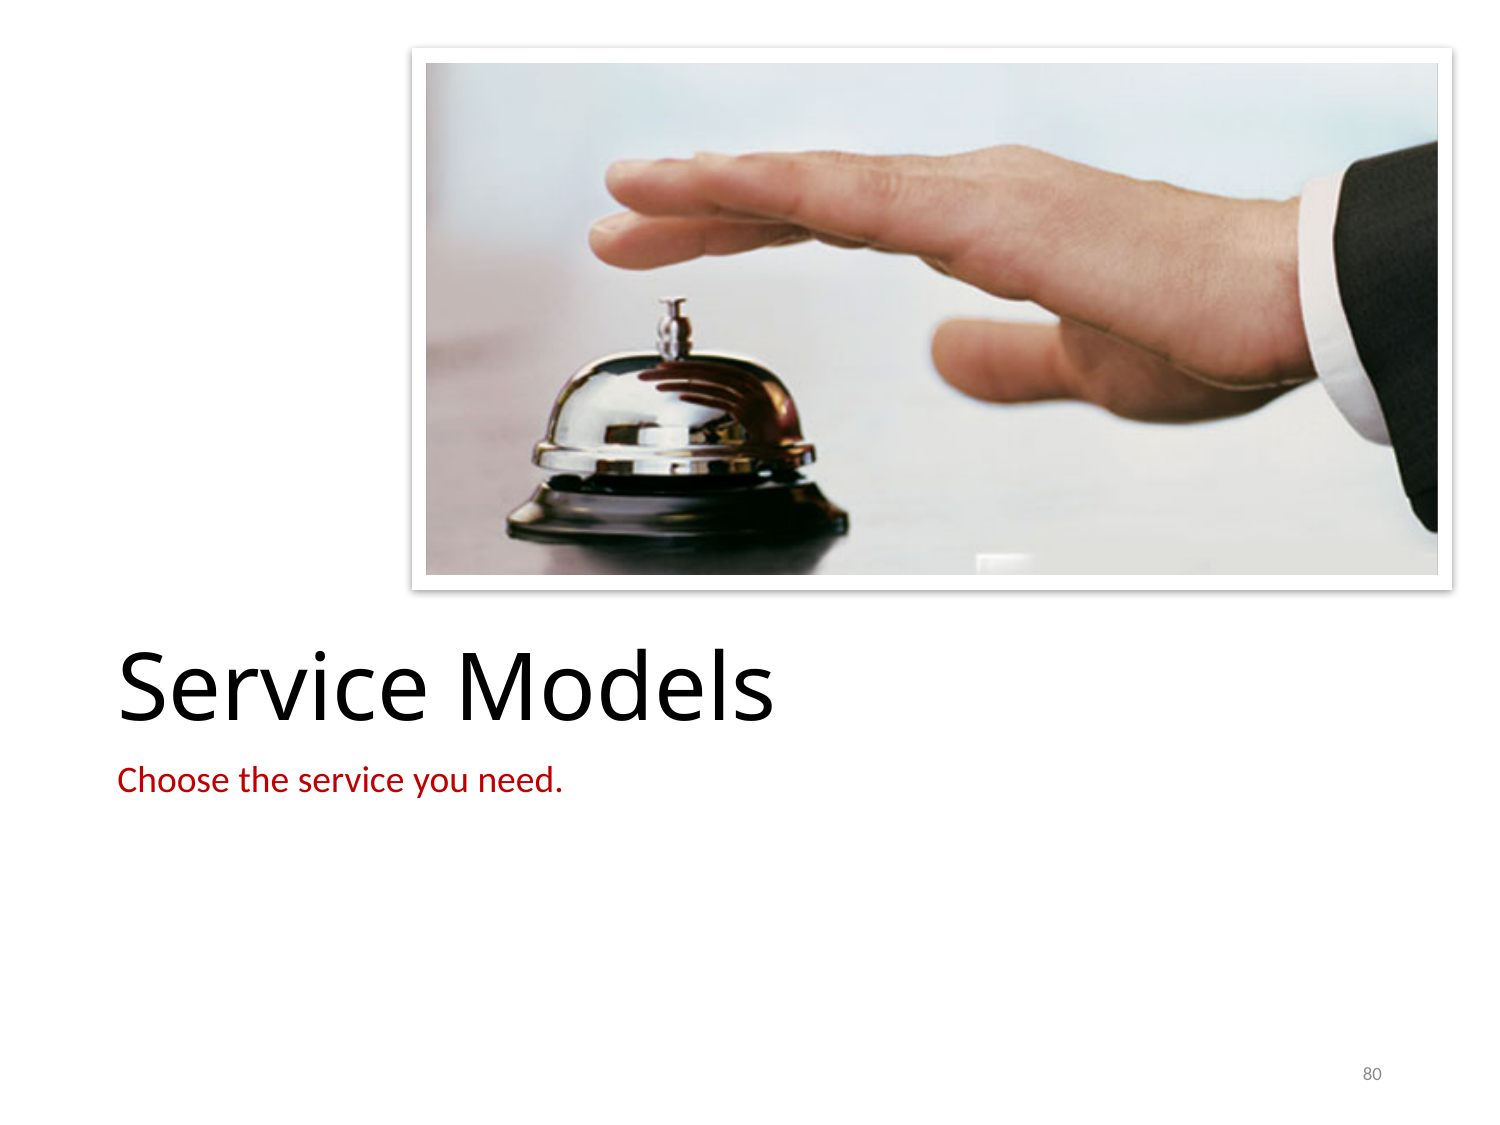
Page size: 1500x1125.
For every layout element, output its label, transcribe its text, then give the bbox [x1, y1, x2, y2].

list Choose the service you need. [102, 752, 1397, 999]
picture [426, 62, 1438, 575]
slide_number 80 [1059, 1042, 1397, 1103]
title Service Models [102, 280, 1397, 749]
